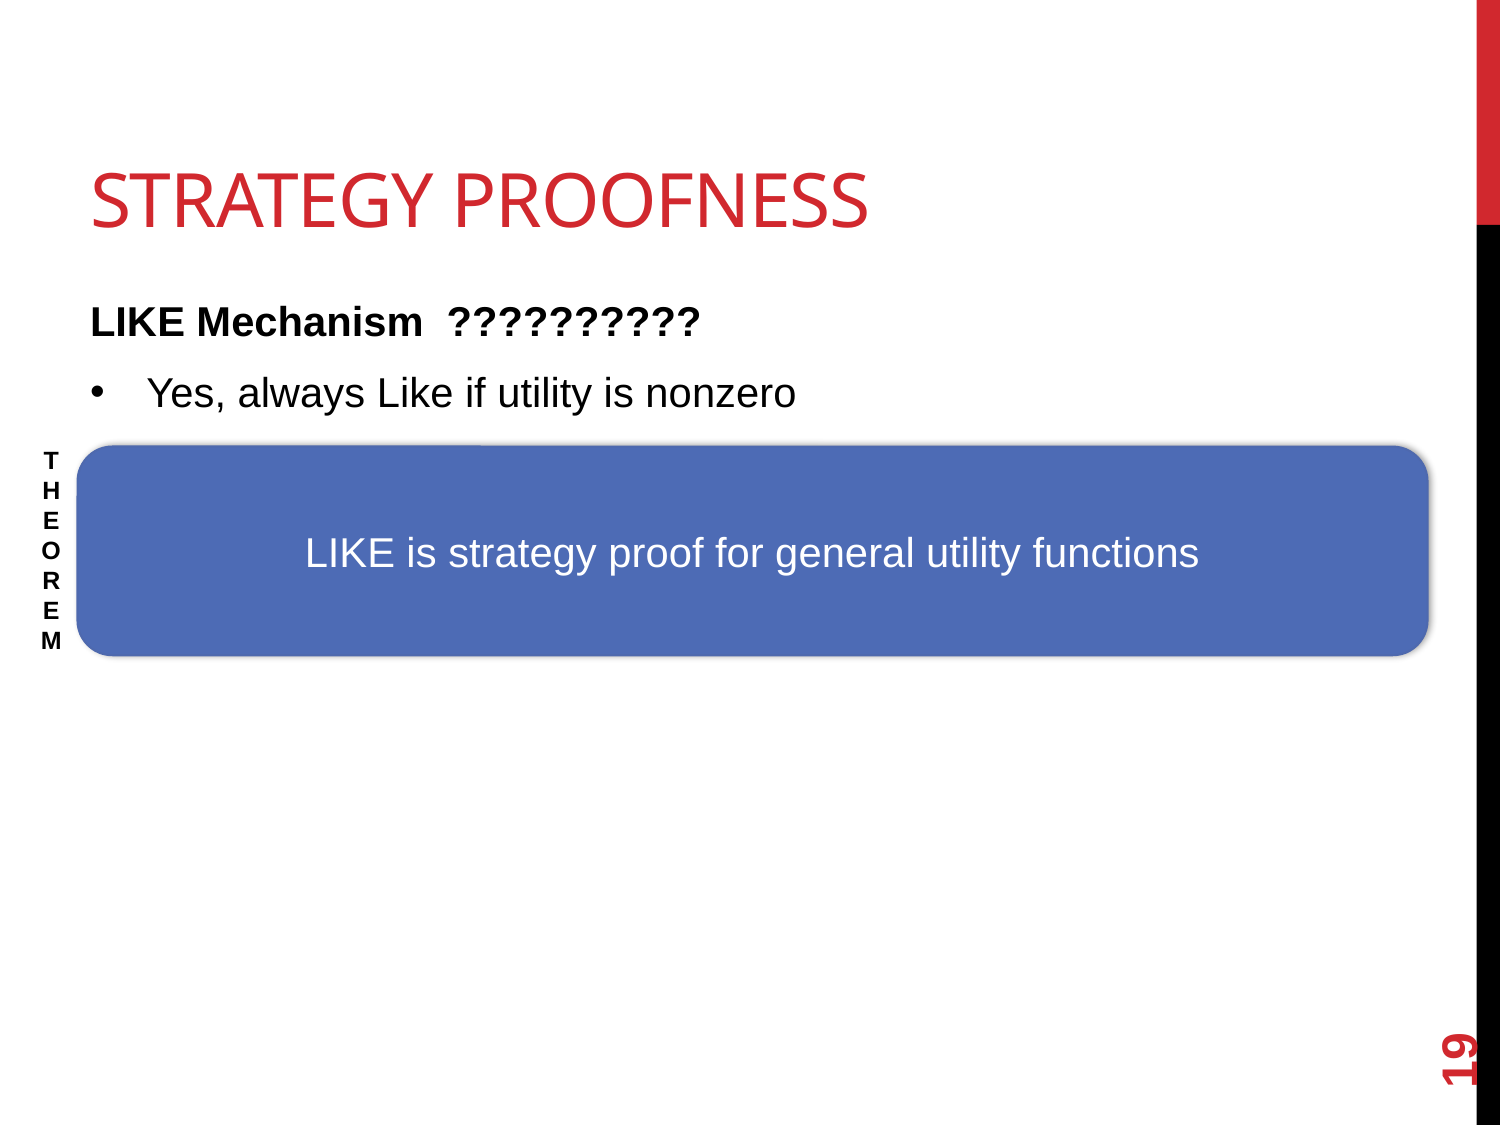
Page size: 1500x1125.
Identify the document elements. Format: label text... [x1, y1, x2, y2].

title Strategy Proofness [75, 25, 1157, 250]
slide_number 19 [1427, 887, 1488, 1104]
list LIKE Mechanism ?????????? Yes, always Like if utility is nonzero [75, 287, 1325, 431]
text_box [23, 436, 1429, 665]
